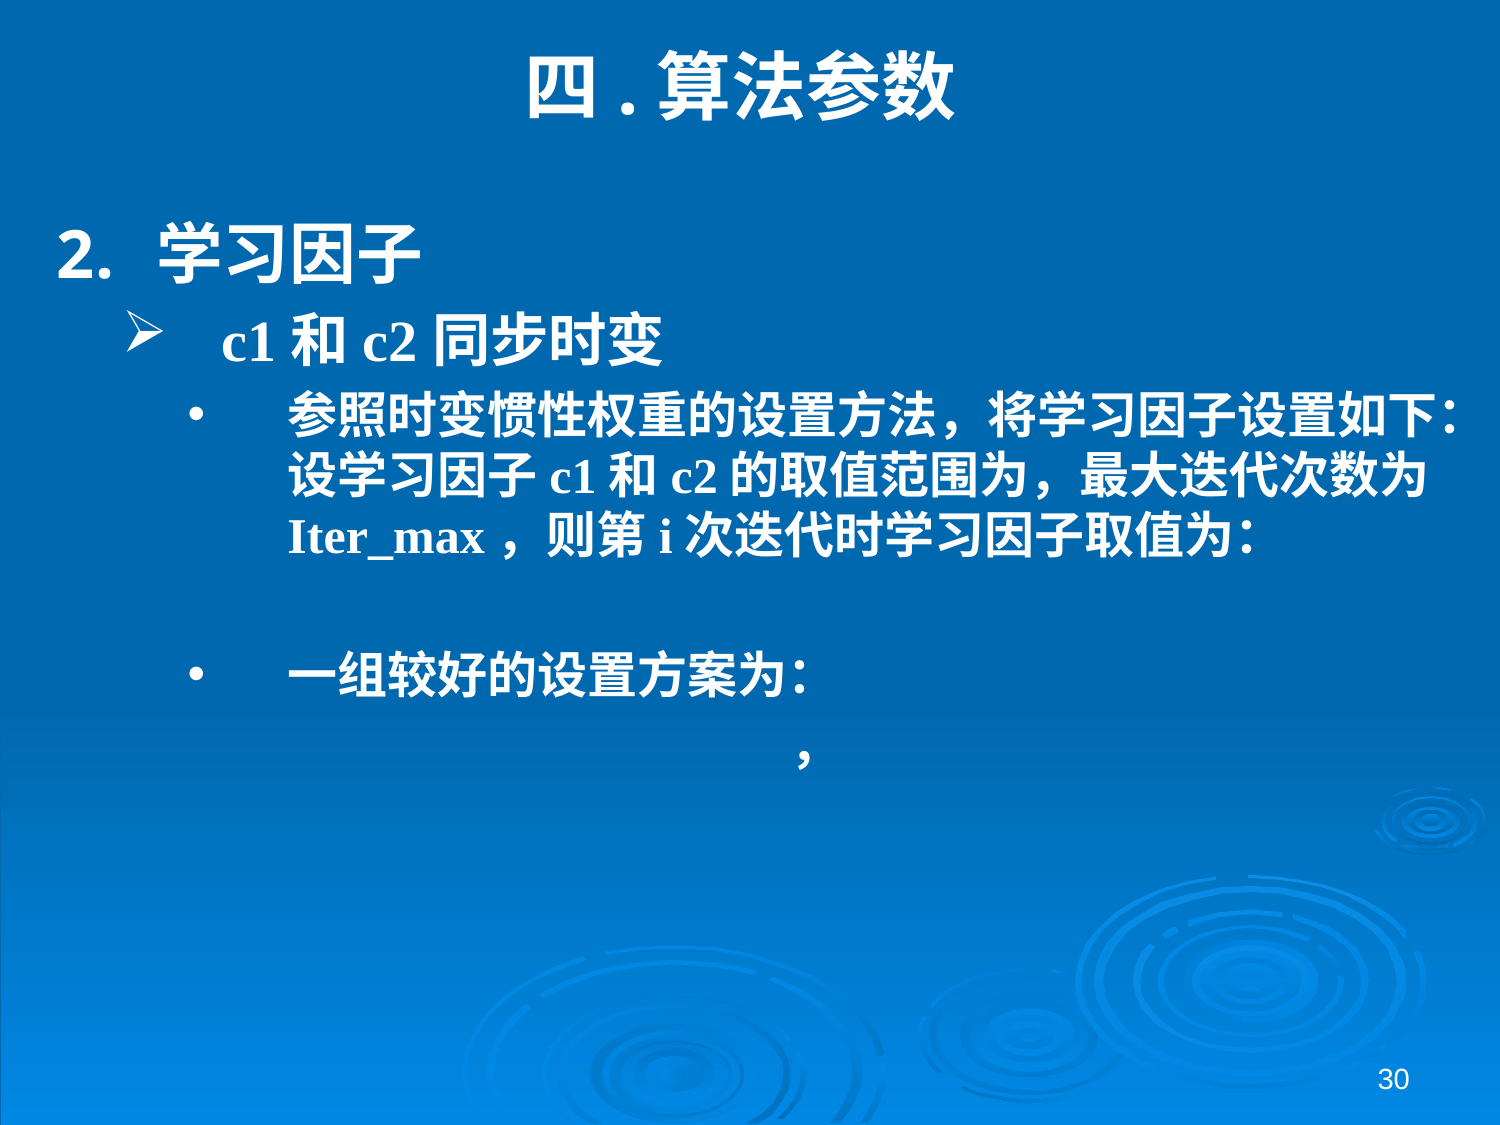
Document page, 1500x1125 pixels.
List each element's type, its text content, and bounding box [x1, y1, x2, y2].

slide_number 30 [1074, 1024, 1426, 1103]
title 四.算法参数 [33, 30, 1448, 138]
